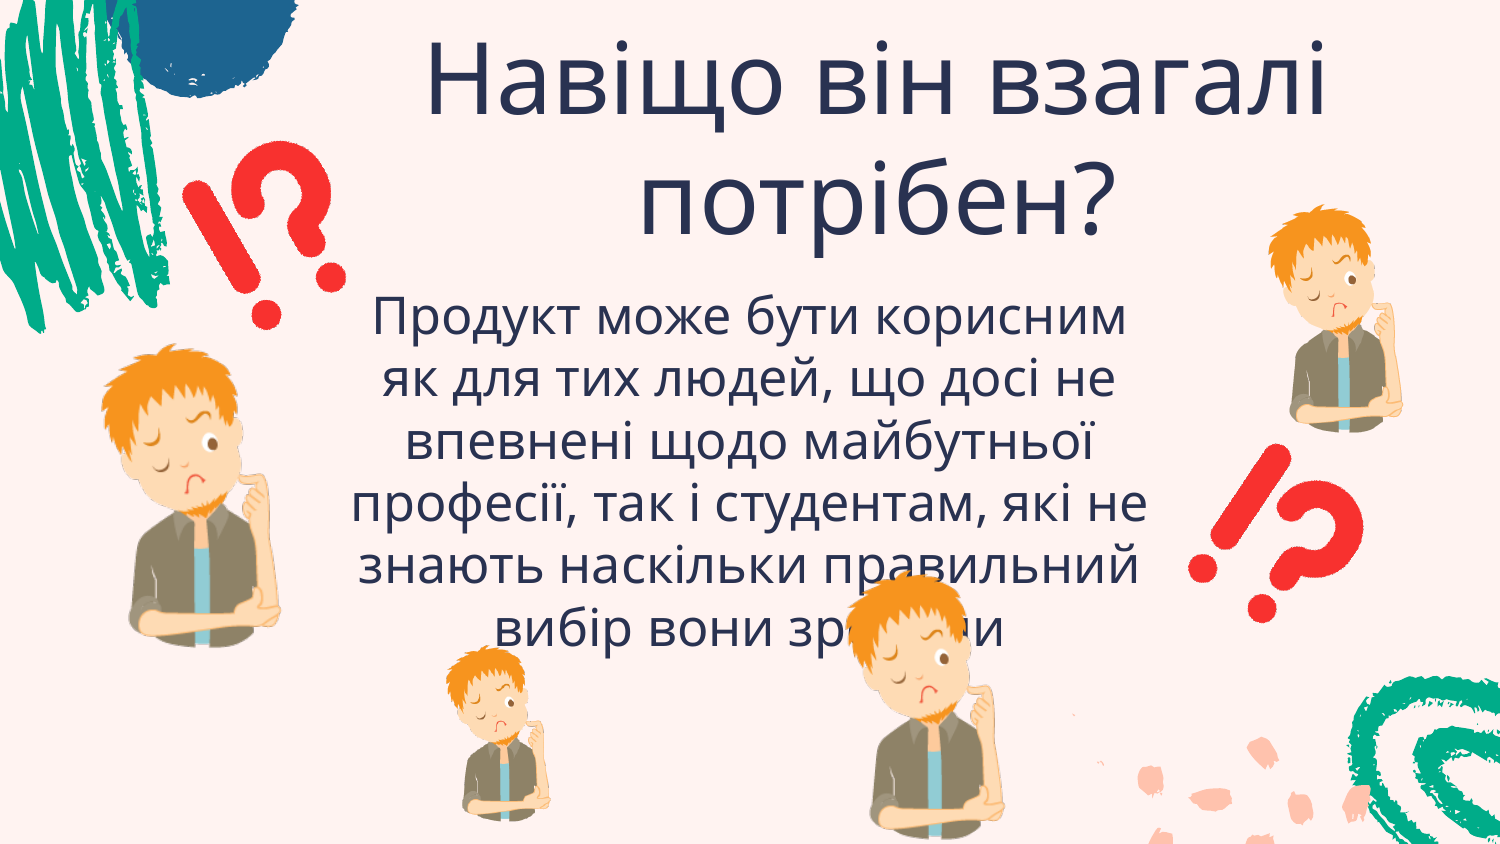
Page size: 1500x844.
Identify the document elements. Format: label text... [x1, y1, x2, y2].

subtitle Продукт може бути корисним як для тих людей, що досі не впевнені щодо майбутньої професії, так і студентам, які не знають наскільки правильний вибір вони зробили [330, 267, 1170, 787]
picture [783, 562, 1065, 844]
title Навіщо він взагалі потрібен? [253, 0, 1500, 270]
picture [405, 639, 590, 824]
picture [31, 99, 406, 653]
picture [1152, 197, 1454, 668]
